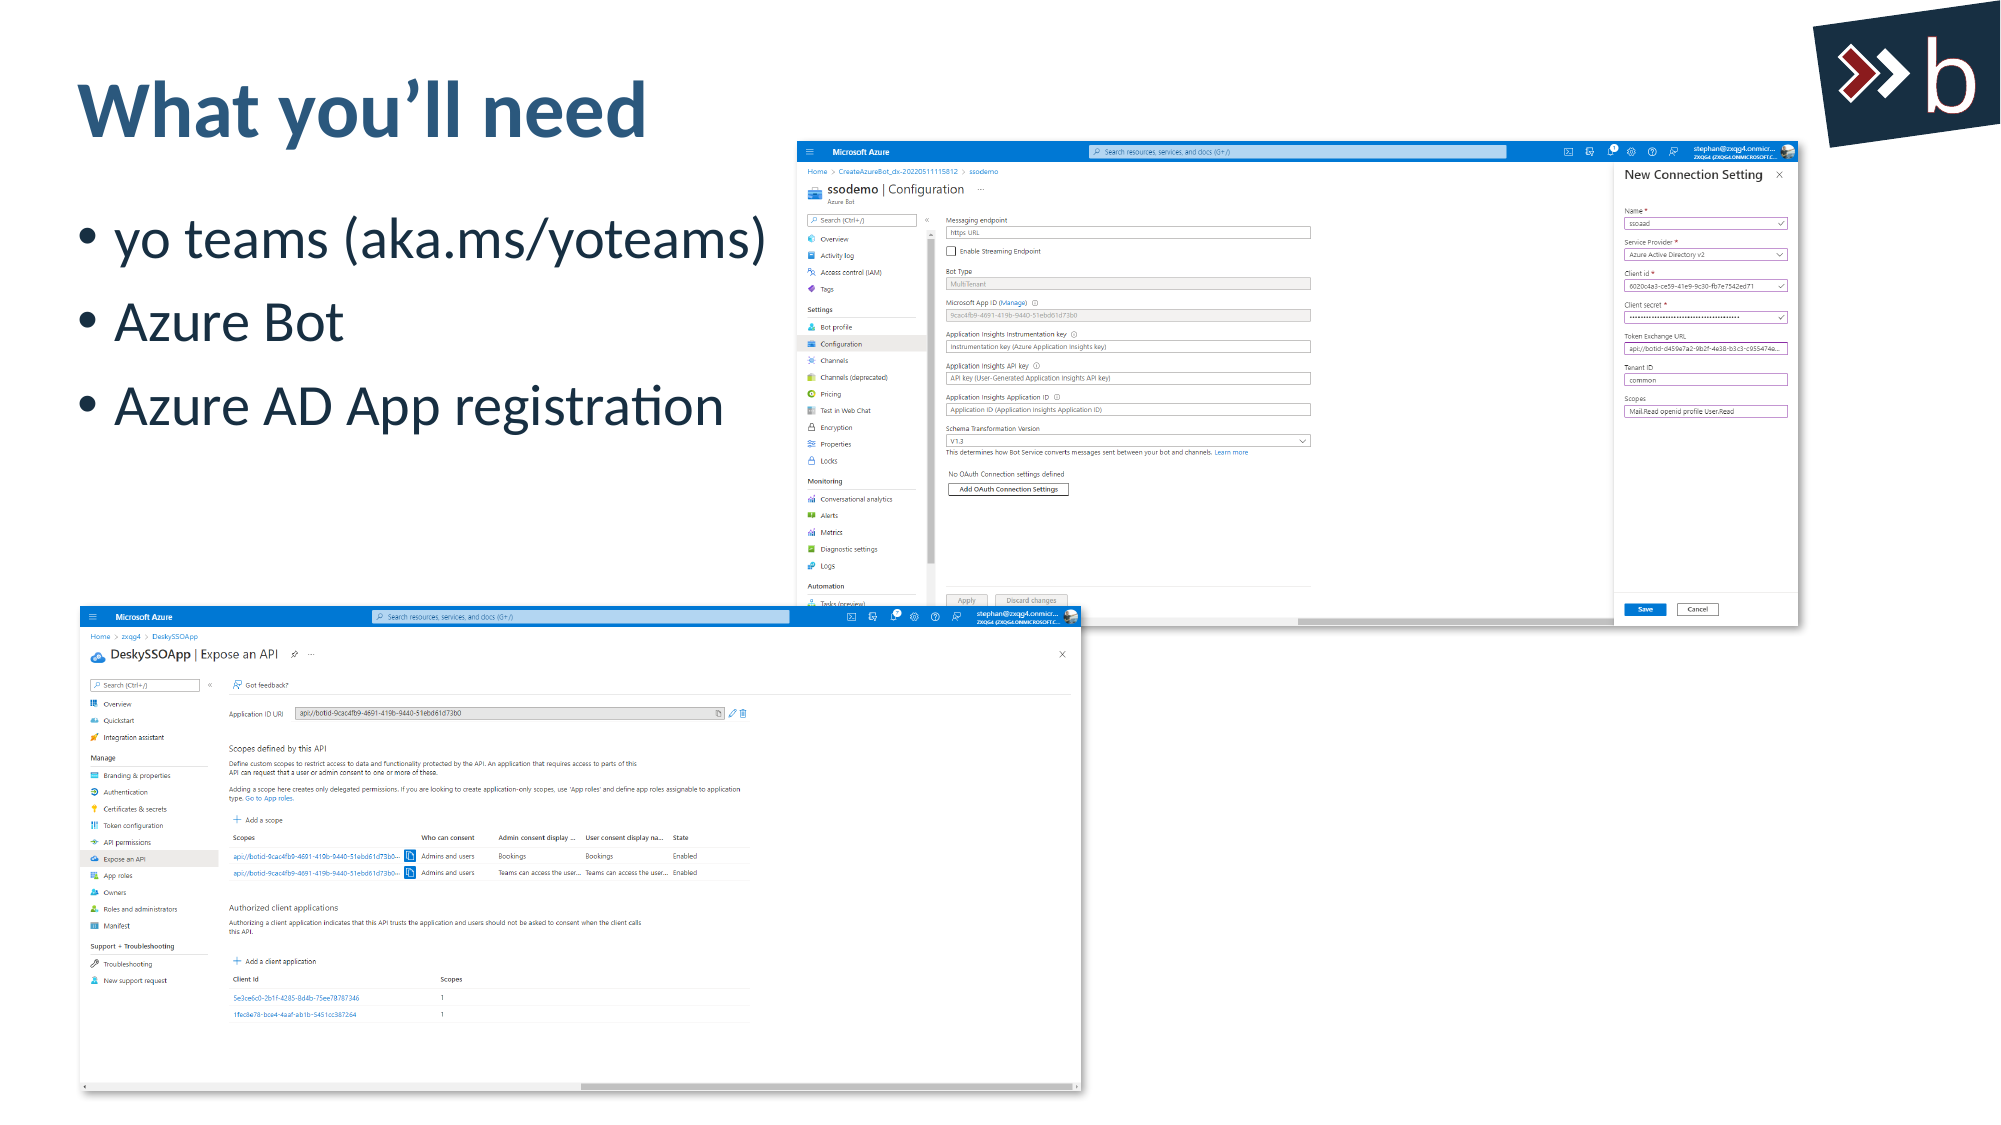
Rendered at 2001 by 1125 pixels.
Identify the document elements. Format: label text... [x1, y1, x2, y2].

list yo teams (aka.ms/yoteams) Azure Bot Azure AD App registration [62, 200, 795, 1014]
title What you’ll need [62, 59, 1863, 163]
picture [80, 141, 1798, 1091]
